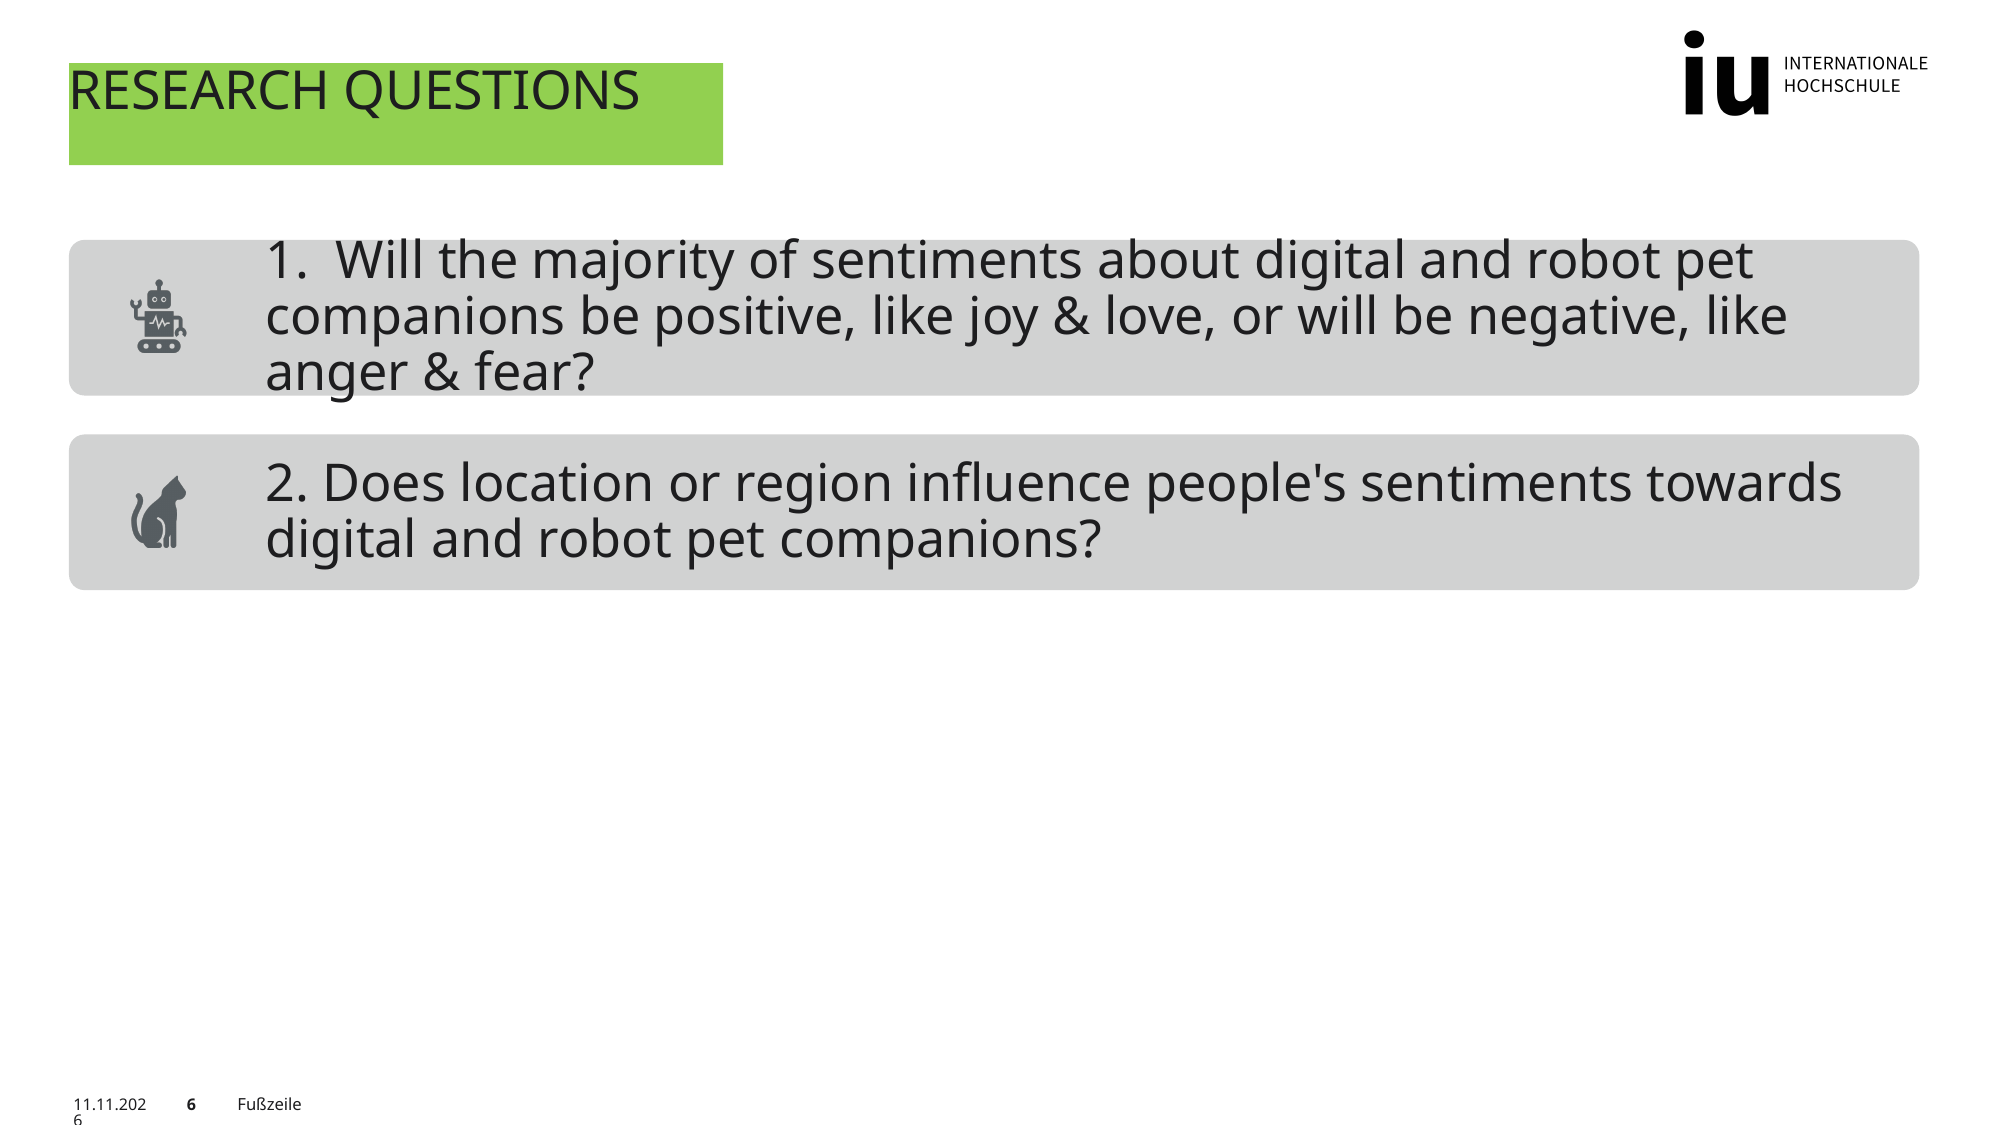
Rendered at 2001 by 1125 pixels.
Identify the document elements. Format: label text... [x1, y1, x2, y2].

slide_number 6 [157, 1093, 226, 1116]
picture [1628, 0, 1985, 172]
title RESEARCH QUESTIONs [69, 63, 724, 155]
footer Fußzeile [237, 1093, 1956, 1116]
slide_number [73, 1093, 151, 1116]
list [68, 155, 1920, 675]
